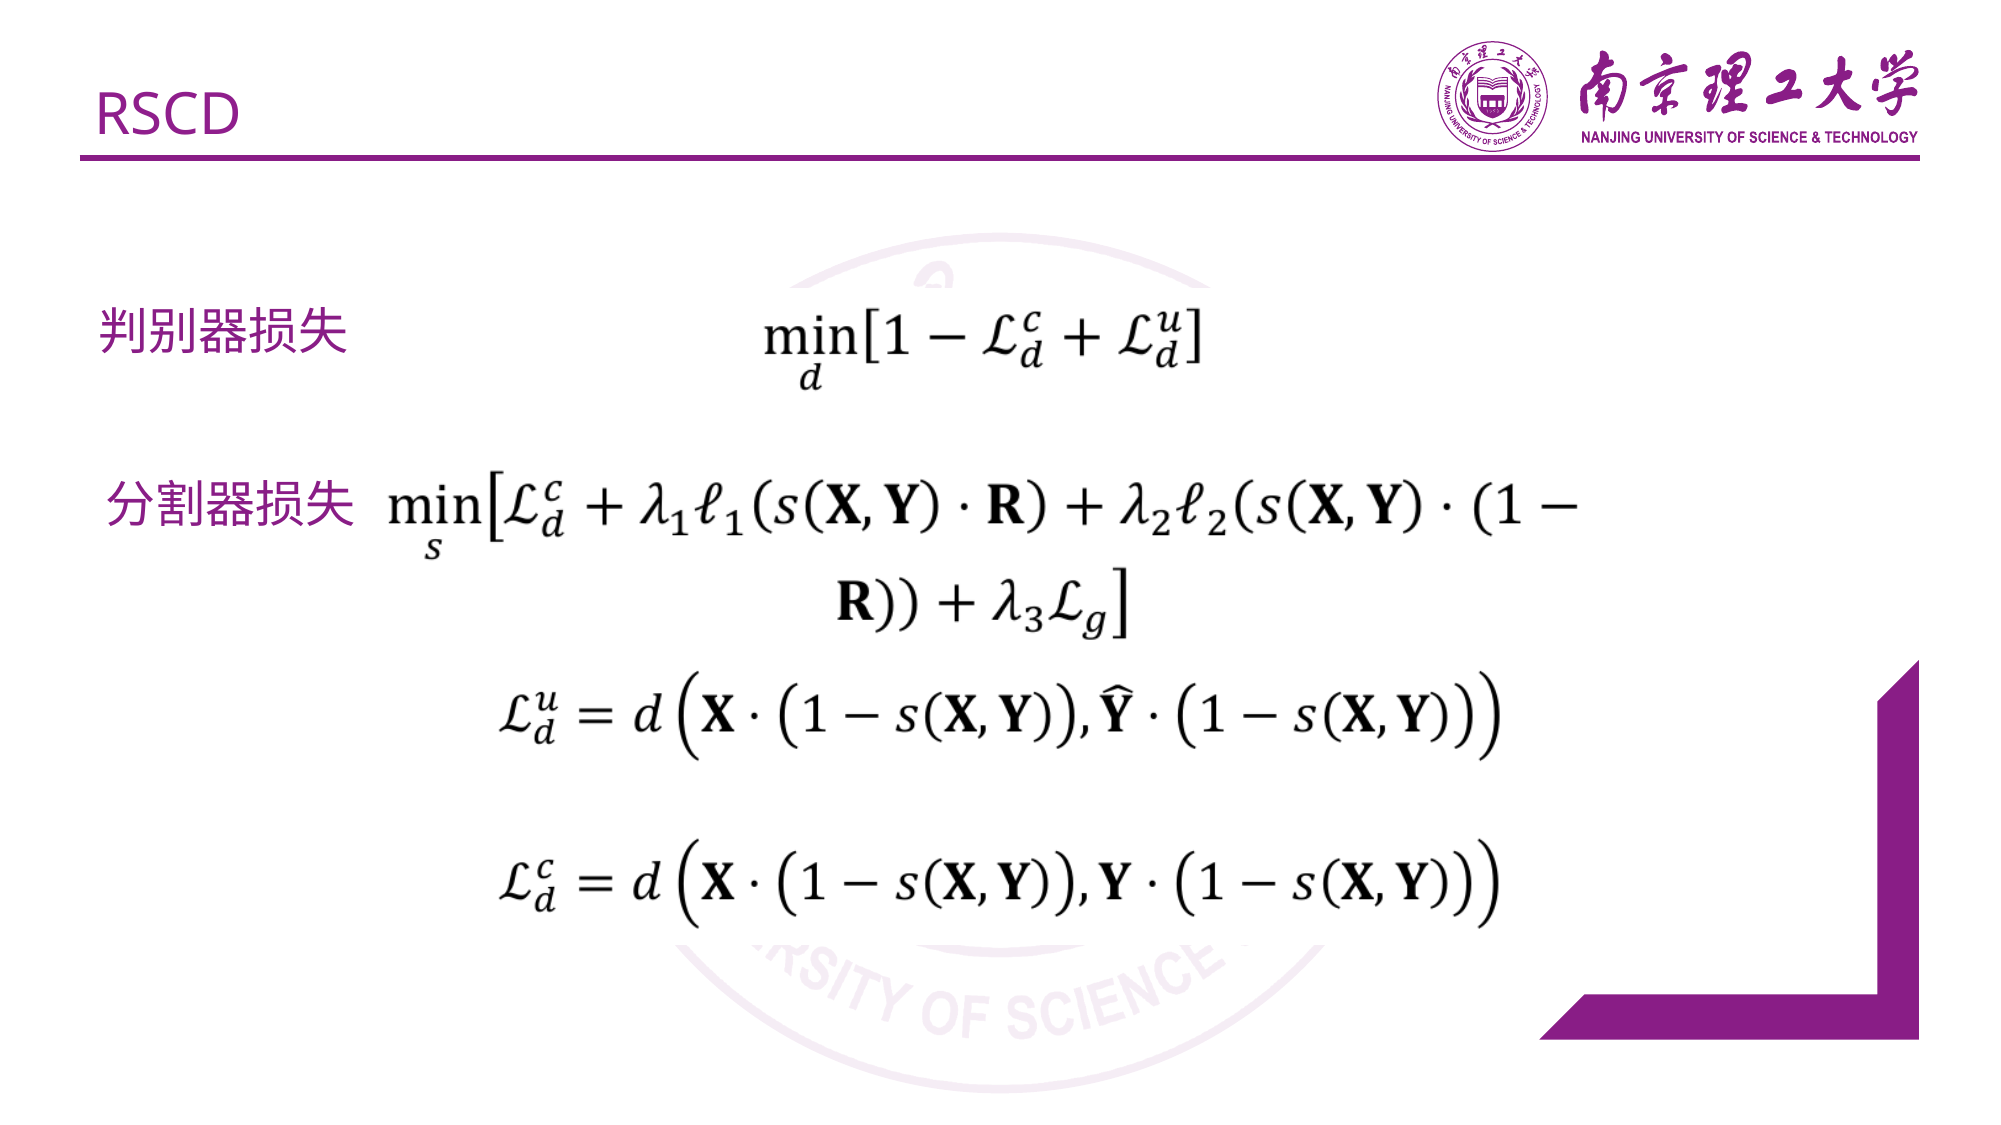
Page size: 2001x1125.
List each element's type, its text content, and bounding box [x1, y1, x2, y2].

title RSCD [79, 60, 865, 171]
text_box 分割器损失 [90, 464, 364, 540]
picture [364, 288, 1605, 945]
text_box 判别器损失 [83, 291, 364, 367]
text_box [1536, 657, 1920, 1041]
